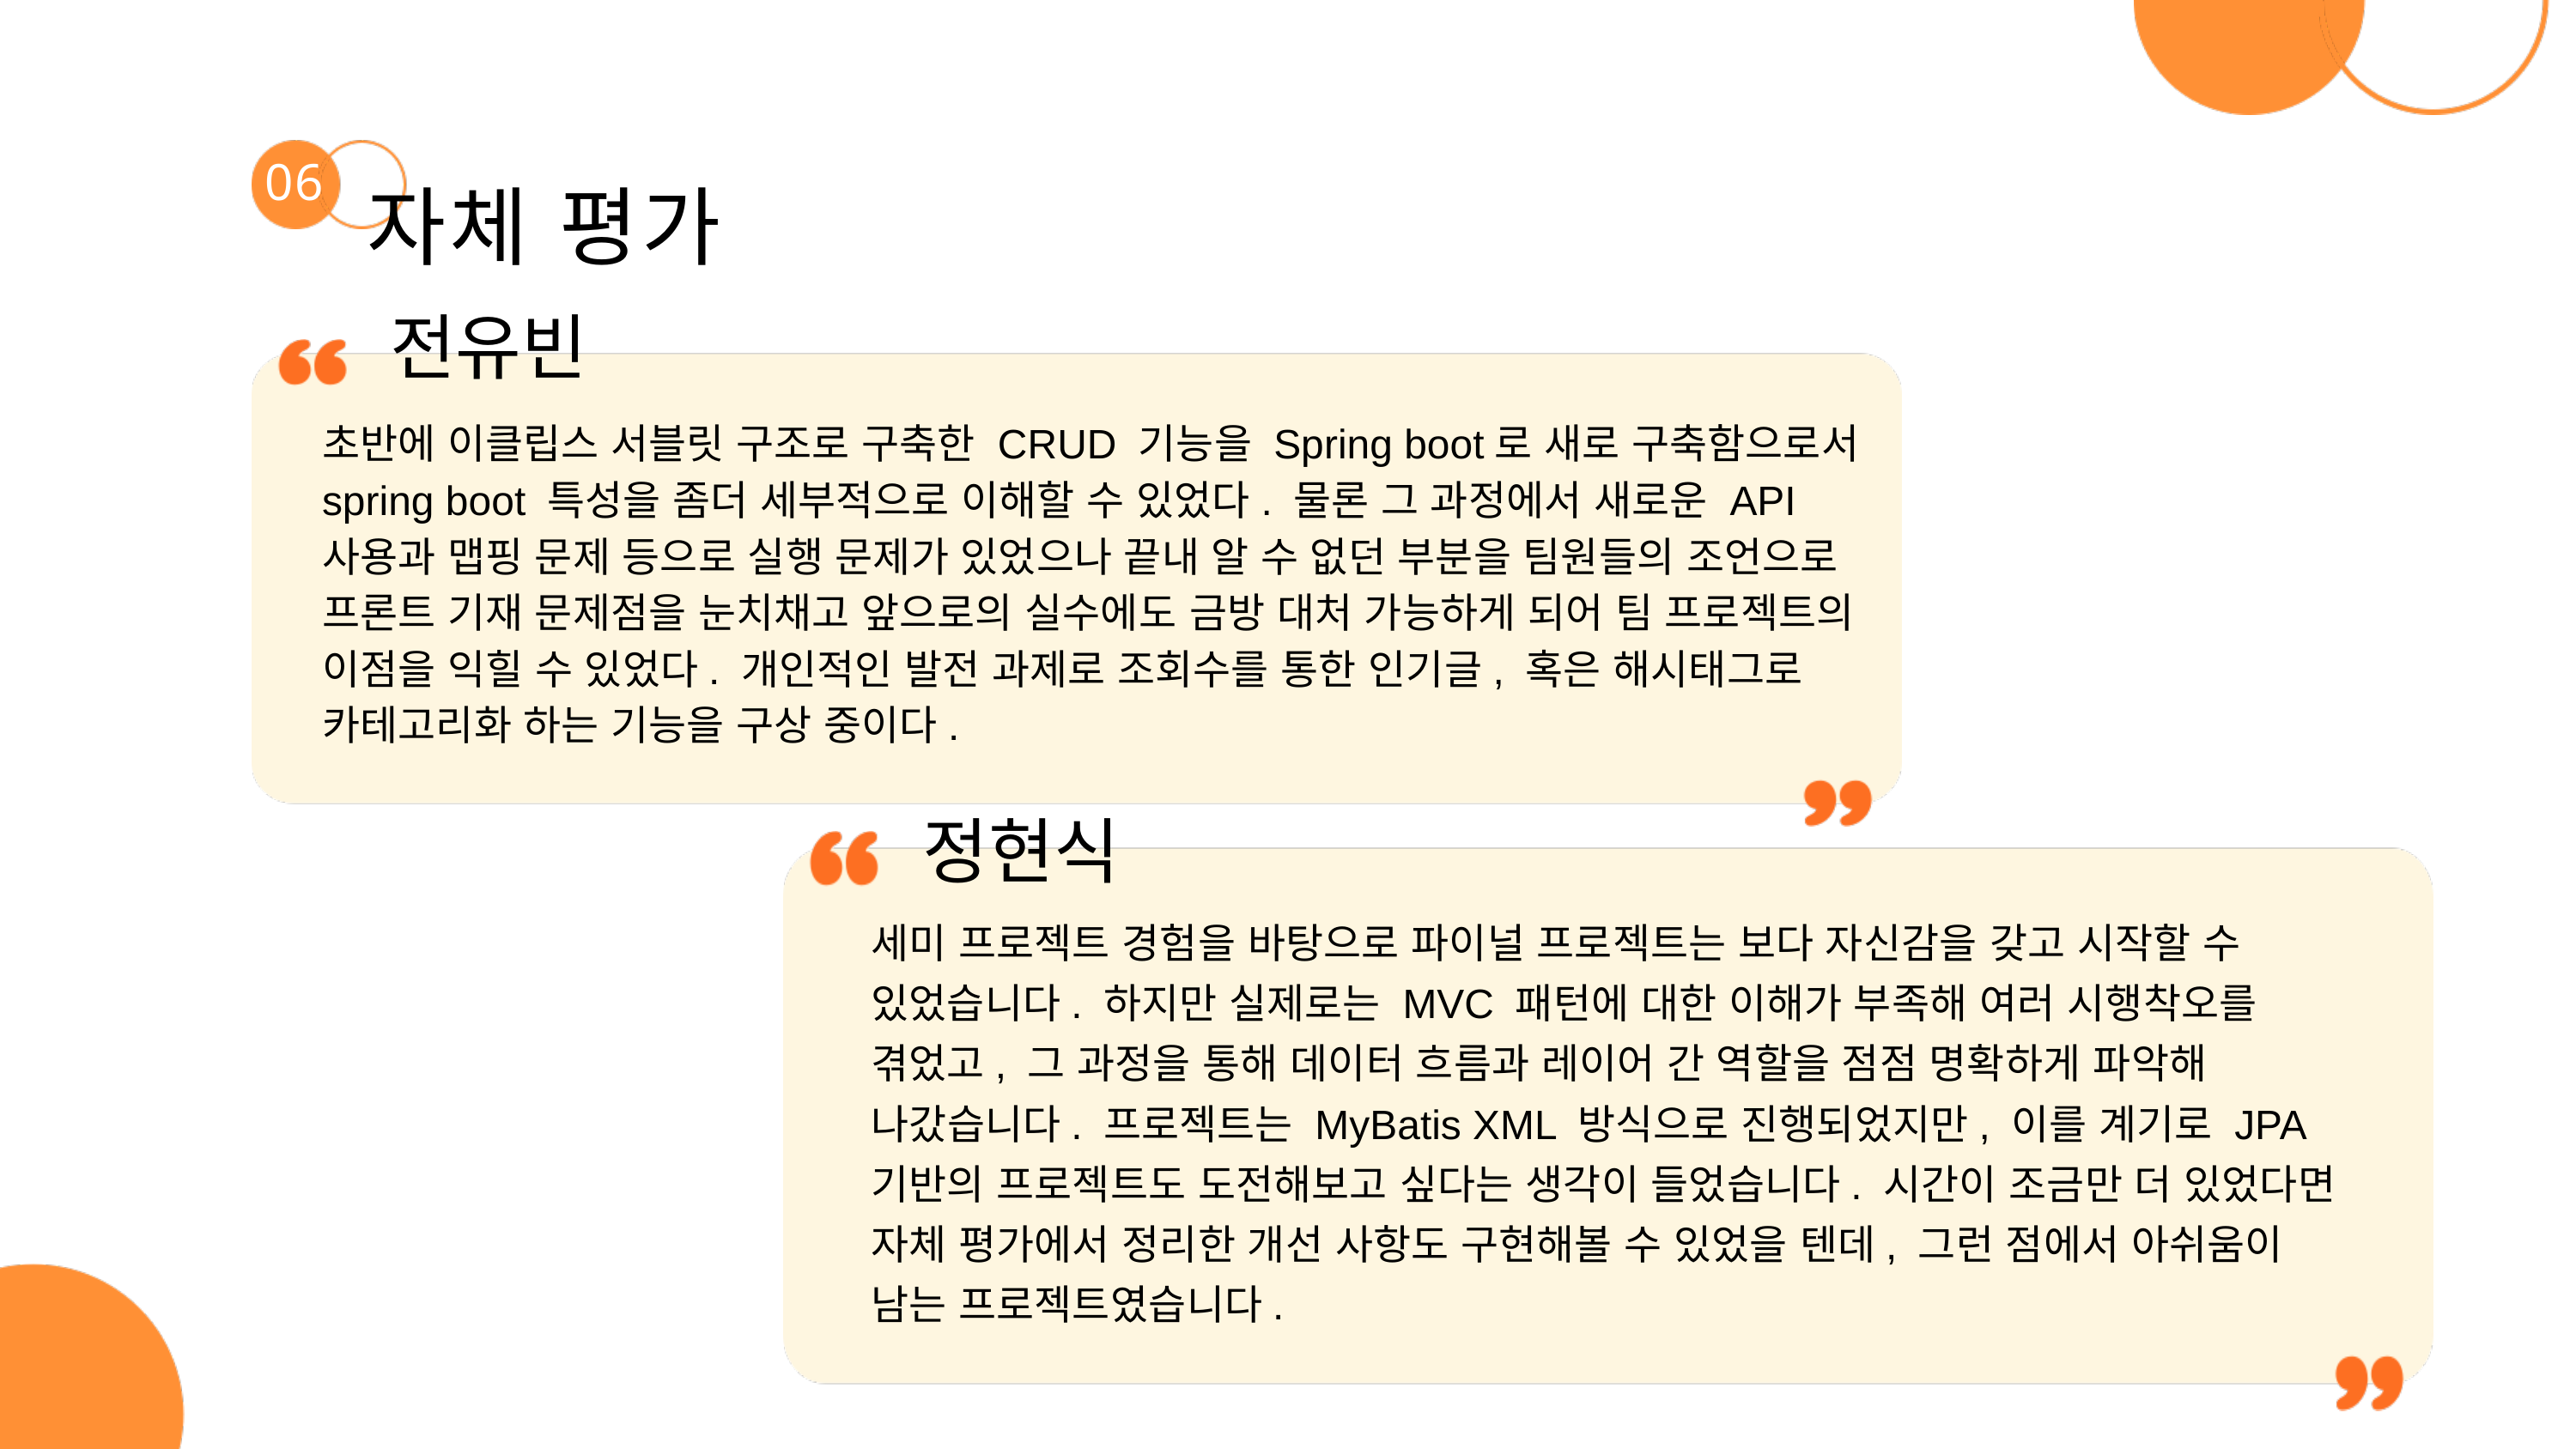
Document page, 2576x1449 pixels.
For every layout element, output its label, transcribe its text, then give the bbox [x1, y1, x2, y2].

picture [0, 1264, 185, 1449]
text_box 전유빈 [390, 306, 677, 337]
picture [252, 339, 1902, 827]
text_box 자체 평가 [367, 197, 1170, 276]
picture [2134, 0, 2549, 115]
picture [252, 139, 409, 229]
picture [783, 831, 2433, 1411]
